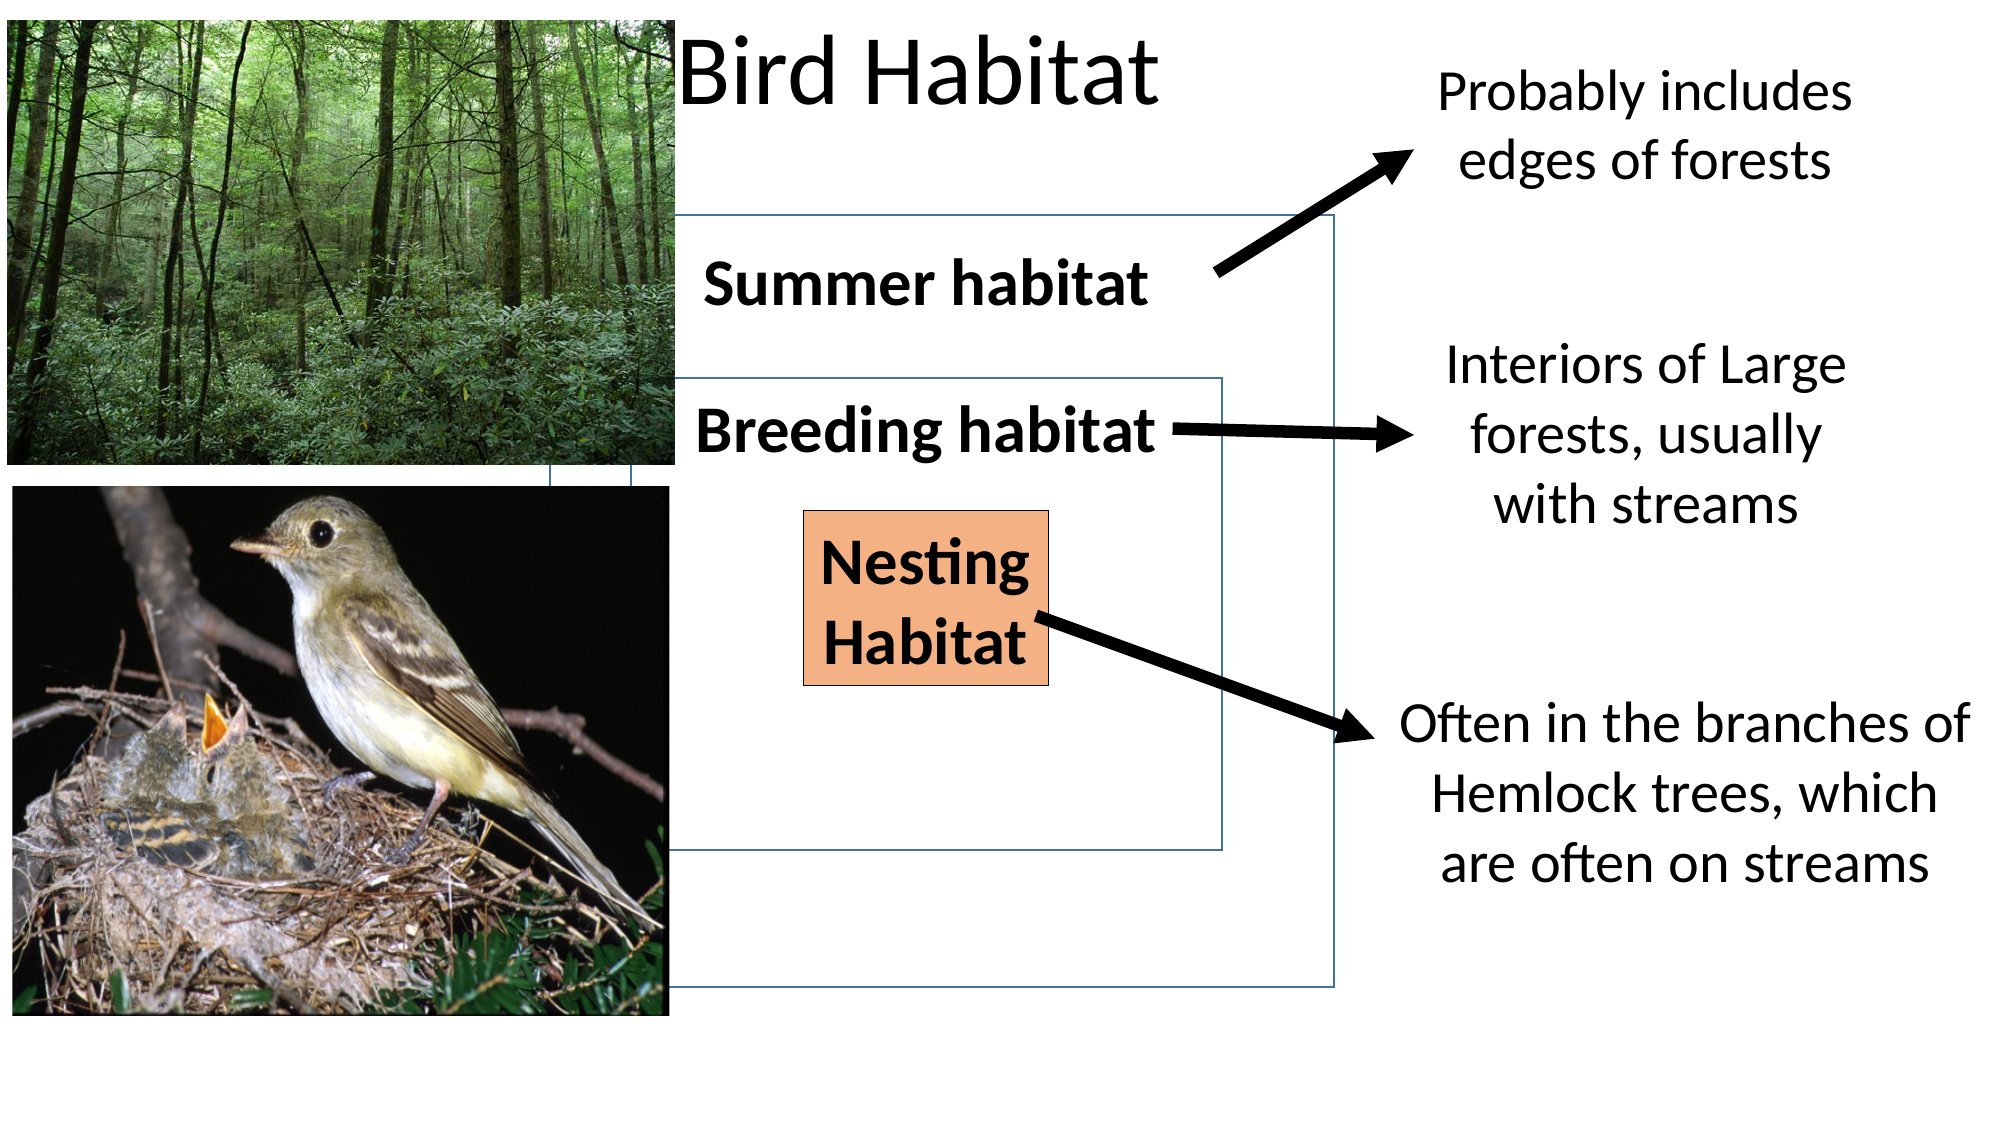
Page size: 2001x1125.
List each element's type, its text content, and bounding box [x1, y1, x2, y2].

picture [12, 486, 670, 1016]
text_box Probably includes edges of forests [1414, 44, 1878, 199]
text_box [549, 215, 1335, 988]
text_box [1035, 615, 1375, 739]
text_box Interiors of Large forests, usually with streams [1420, 317, 1872, 613]
picture [6, 20, 675, 465]
text_box Often in the branches of Hemlock trees, which are often on streams [1372, 676, 1998, 902]
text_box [1215, 149, 1414, 273]
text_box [1172, 428, 1414, 435]
text_box Bird Habitat [336, 0, 1502, 133]
